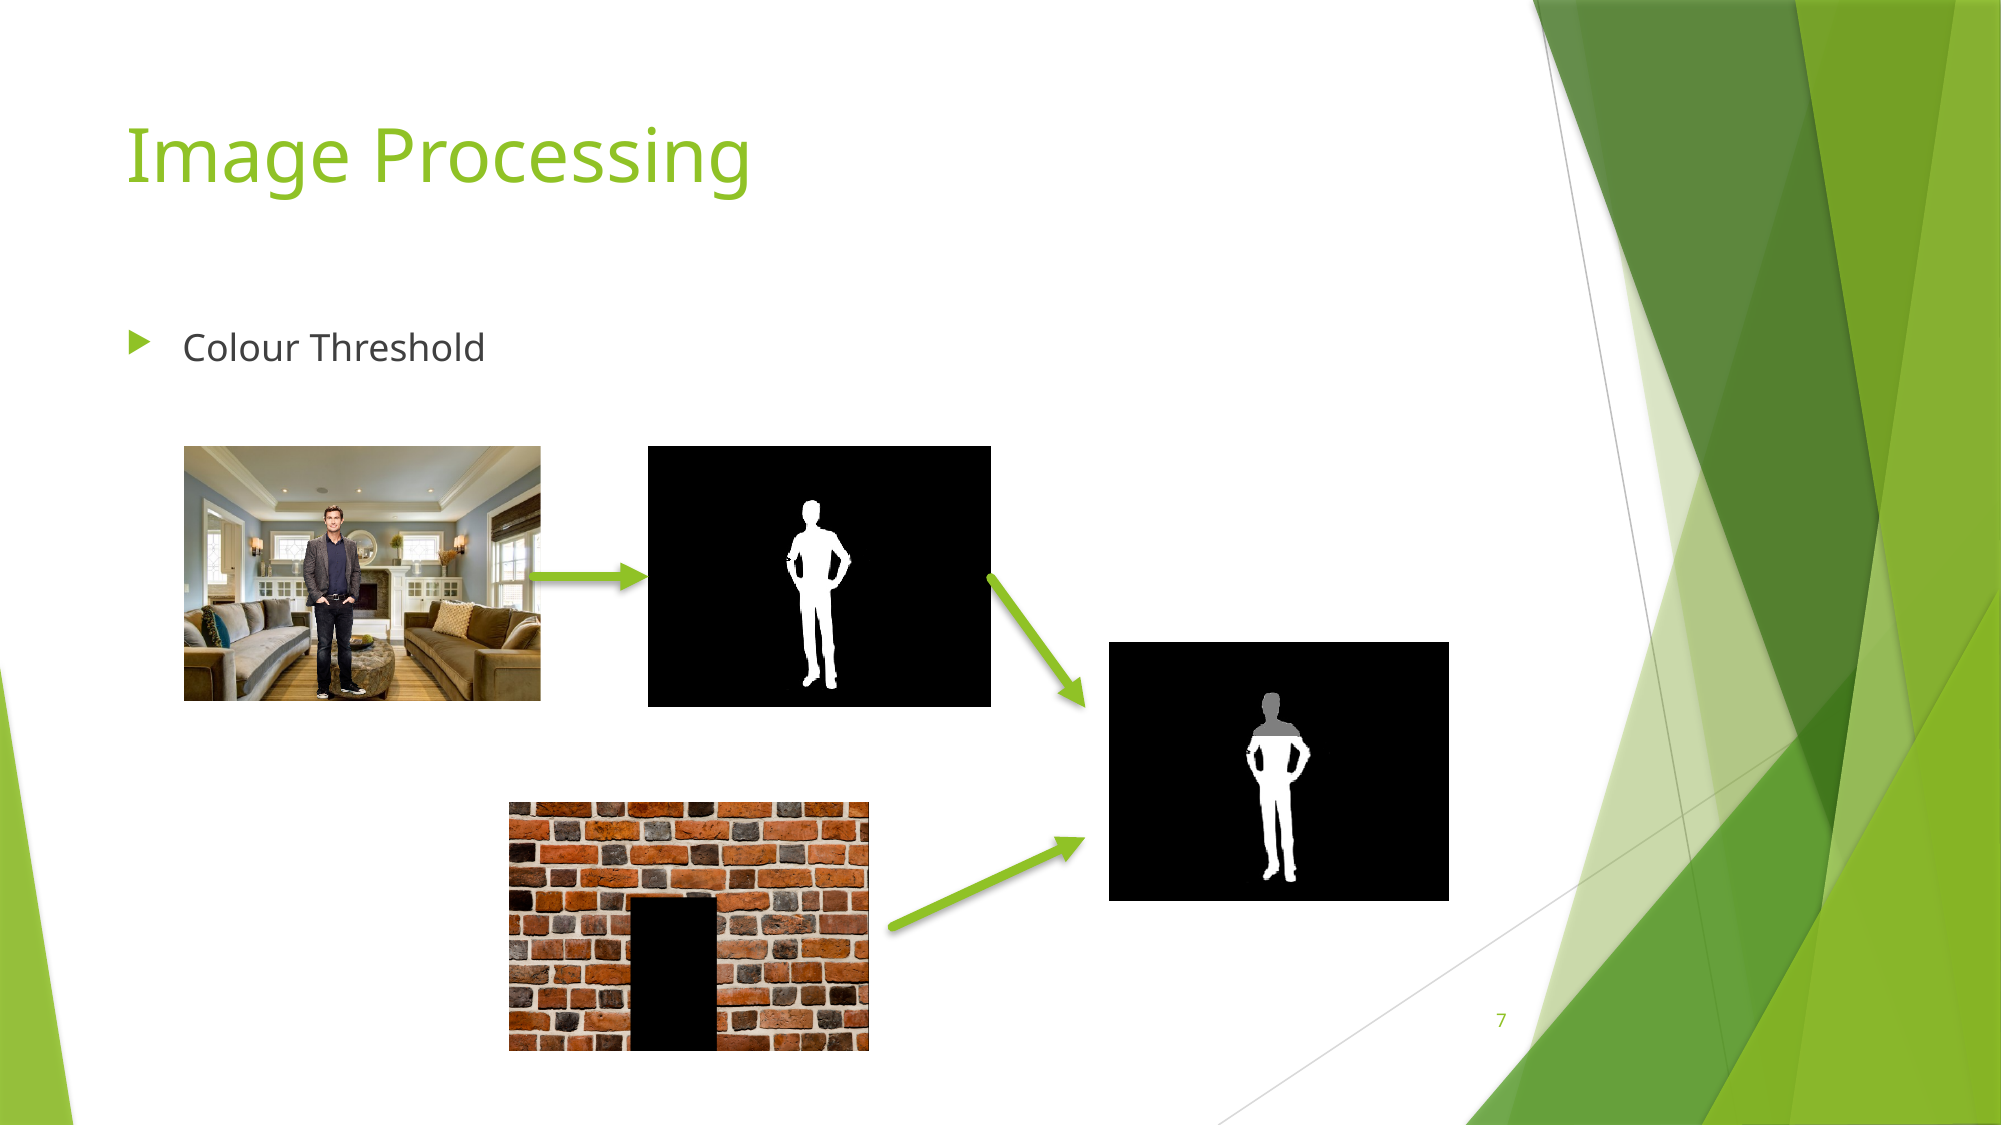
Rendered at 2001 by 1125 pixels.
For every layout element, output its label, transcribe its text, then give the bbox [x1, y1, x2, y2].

title Image Processing [111, 99, 1522, 316]
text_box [184, 446, 1449, 1052]
slide_number 7 [1452, 991, 1522, 1051]
text_box Colour Threshold [111, 316, 1522, 954]
